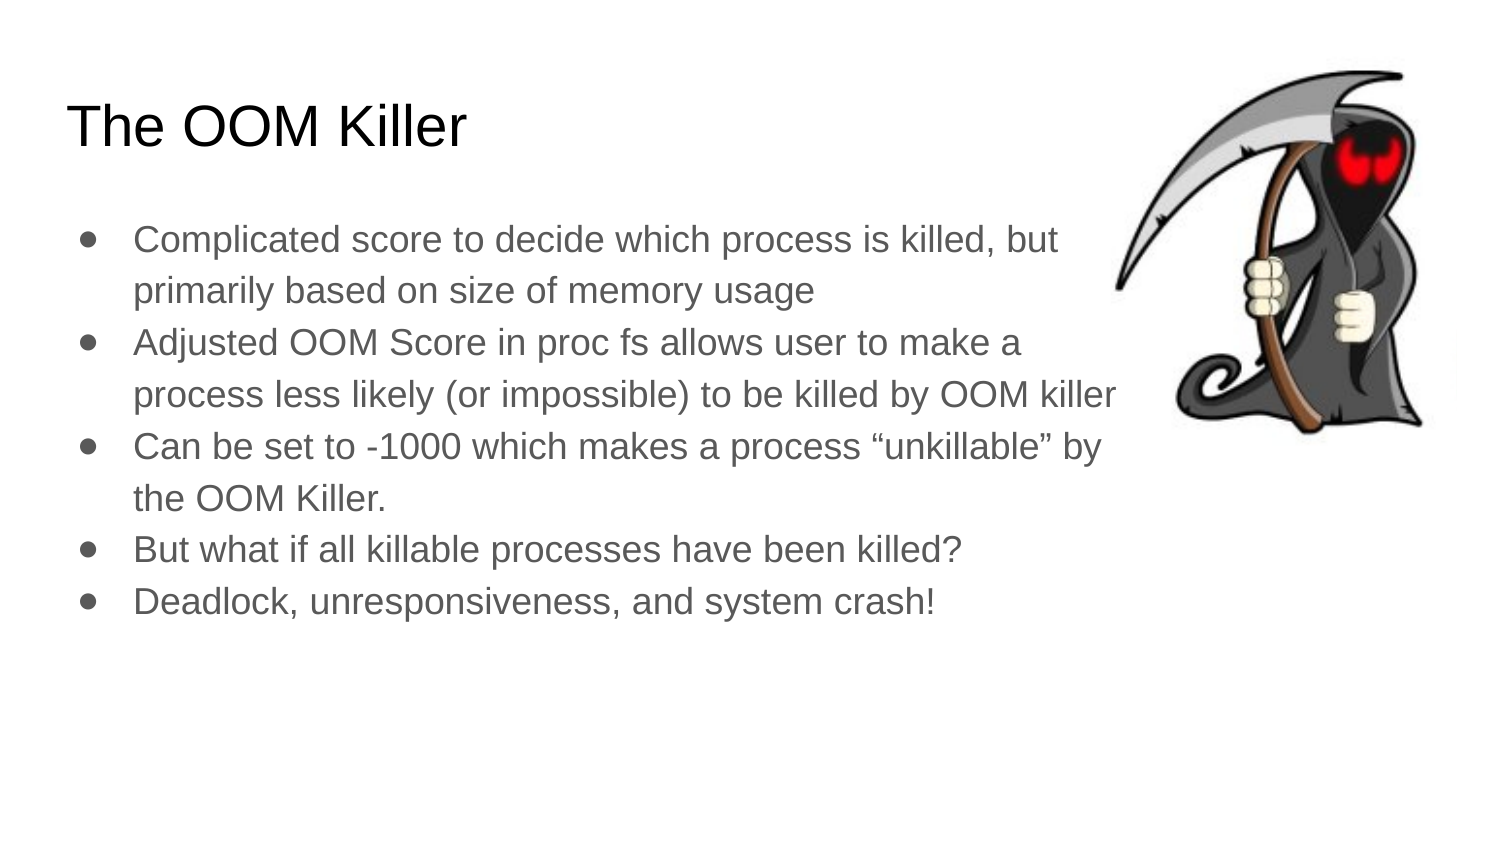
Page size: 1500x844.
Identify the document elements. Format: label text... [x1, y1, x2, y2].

title The OOM Killer [51, 72, 1105, 167]
picture [1110, 41, 1458, 478]
list Complicated score to decide which process is killed, but primarily based on size of memory usage Adjusted OOM Score in proc fs allows user to make a process less likely (or impossible) to be killed by OOM killer Can be set to -1000 which makes a process “unkillable” by the OOM Killer. But what if all killable processes have been killed? Deadlock, unresponsiveness, and system crash! [43, 193, 1143, 754]
